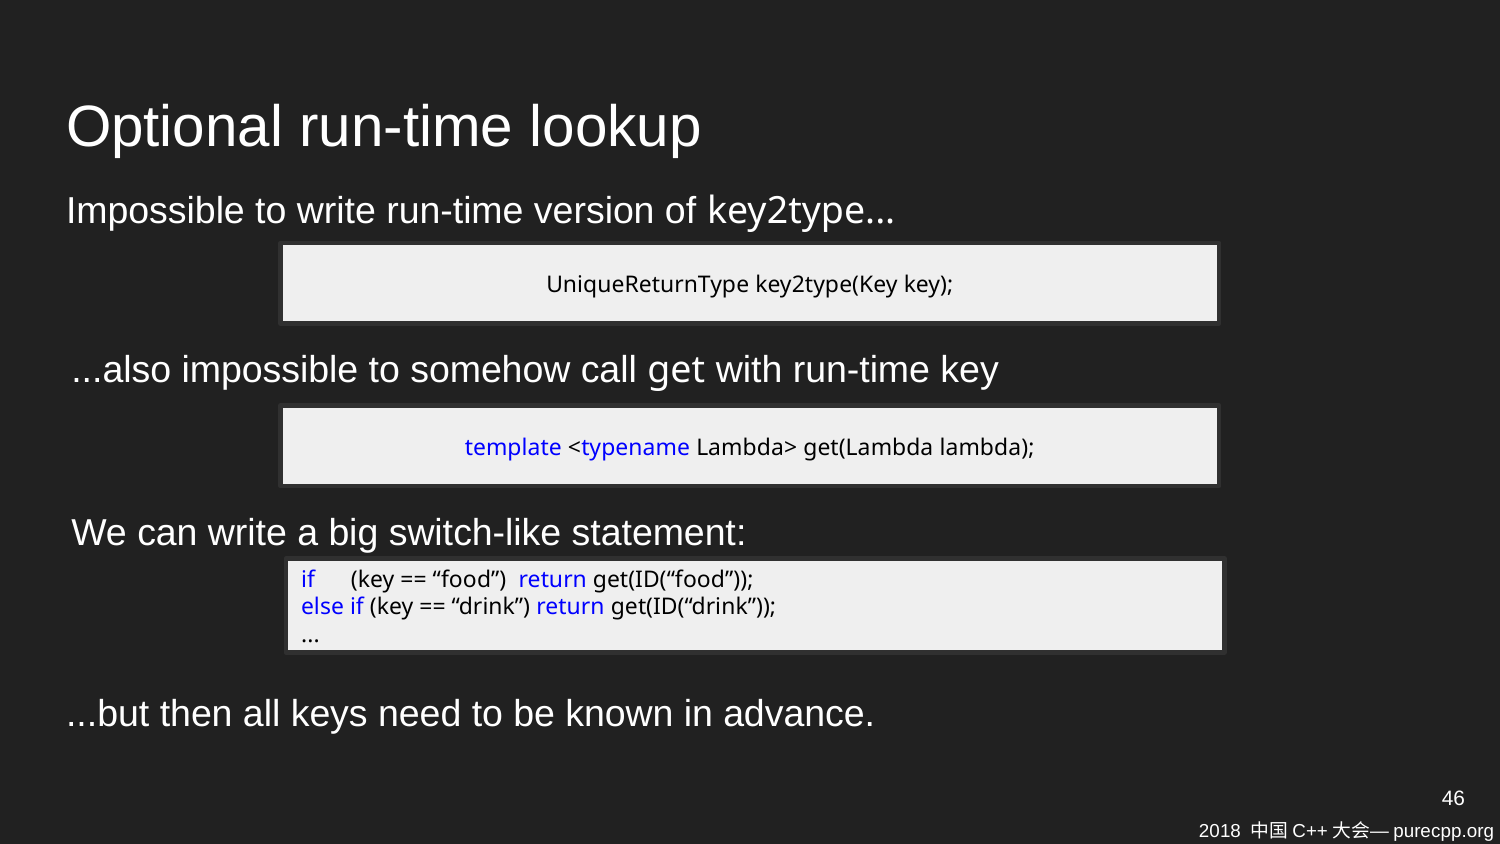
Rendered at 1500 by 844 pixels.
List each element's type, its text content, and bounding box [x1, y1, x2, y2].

title Optional run-time lookup [51, 72, 1449, 164]
text_box if (key == “food”) return get(ID(“food”)); else if (key == “drink”) return get(ID(“drink”)); ... [285, 561, 1225, 653]
list ...but then all keys need to be known in advance. [51, 651, 1253, 733]
text_box UniqueReturnType key2type(Key key); [280, 243, 1220, 323]
list We can write a big switch-like statement: [56, 486, 1454, 561]
text_box template <typename Lambda> get(Lambda lambda); [280, 405, 1220, 486]
slide_number 46 [1389, 764, 1480, 830]
list ...also impossible to somehow call get with run-time key [56, 323, 1454, 398]
list Impossible to write run-time version of key2type... [51, 164, 1449, 238]
